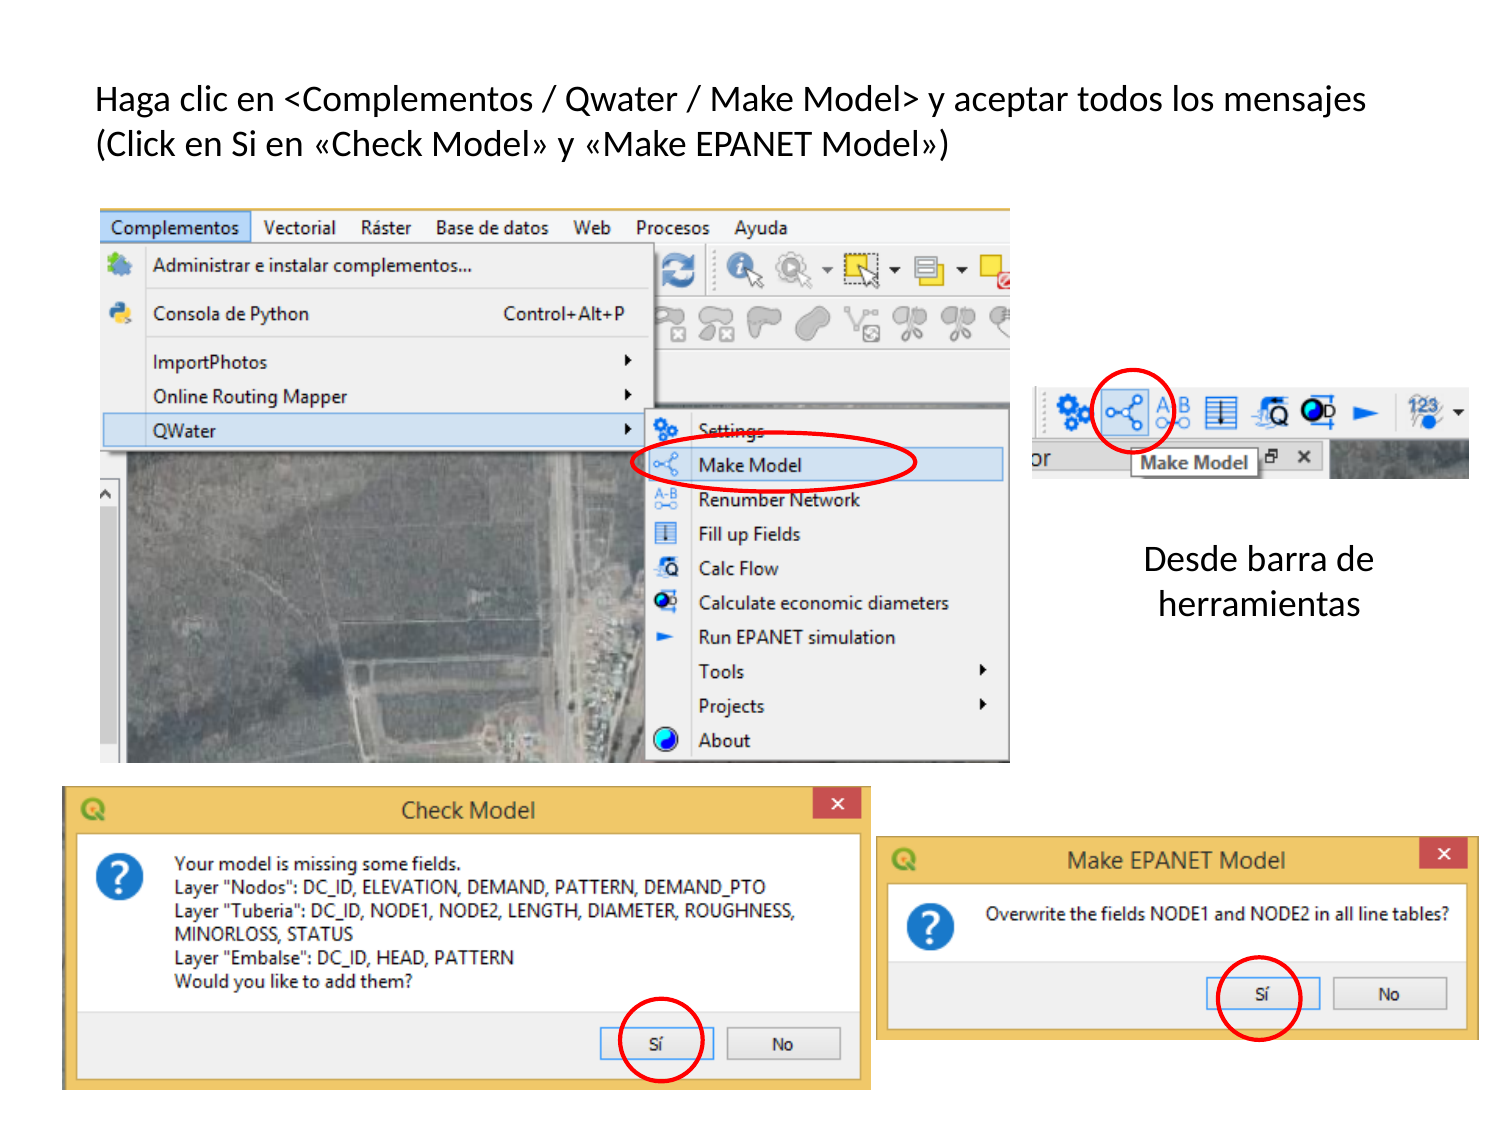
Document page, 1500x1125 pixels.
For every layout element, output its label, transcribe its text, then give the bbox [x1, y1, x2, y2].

picture [876, 836, 1479, 1041]
picture [1032, 386, 1469, 479]
text_box Desde barra de herramientas [1033, 527, 1486, 632]
picture [100, 207, 1010, 764]
text_box [1099, 367, 1167, 384]
text_box Haga clic en <Complementos / Qwater / Make Model> y aceptar todos los mensajes (Click en Si en «Check Model» y «Make EPANET Model») [80, 66, 1451, 172]
picture [62, 786, 871, 1091]
